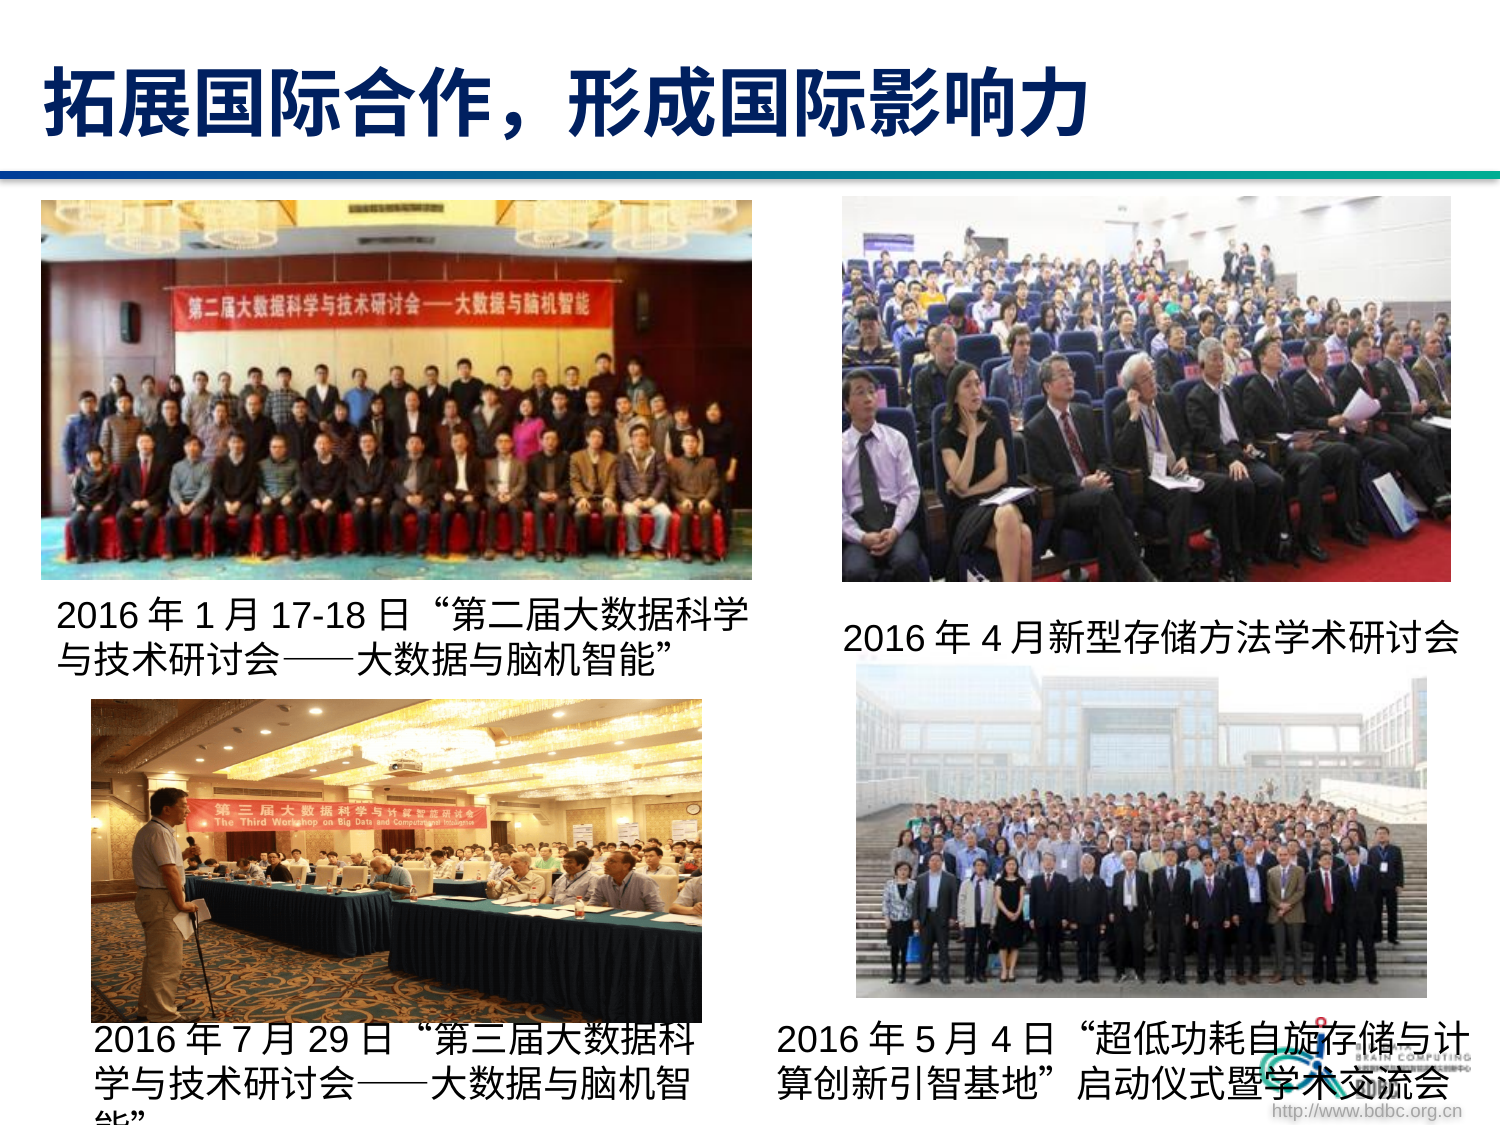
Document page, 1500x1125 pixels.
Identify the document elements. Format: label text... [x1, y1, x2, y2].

title 拓展国际合作，形成国际影响力 [27, 29, 1500, 172]
text_box 2016年7月29日“第三届大数据科学与技术研讨会——大数据与脑机智能” [78, 1007, 715, 1125]
text_box 2016年5月4日“超低功耗自旋存储与计算创新引智基地”启动仪式暨学术交流会 [761, 1007, 1500, 1112]
picture [91, 699, 702, 1024]
picture [856, 640, 1427, 999]
picture [41, 200, 752, 580]
picture [842, 195, 1451, 583]
text_box 2016年1月17-18日“第二届大数据科学与技术研讨会——大数据与脑机智能” [41, 583, 786, 689]
text_box 2016年4月新型存储方法学术研讨会 [828, 606, 1476, 667]
